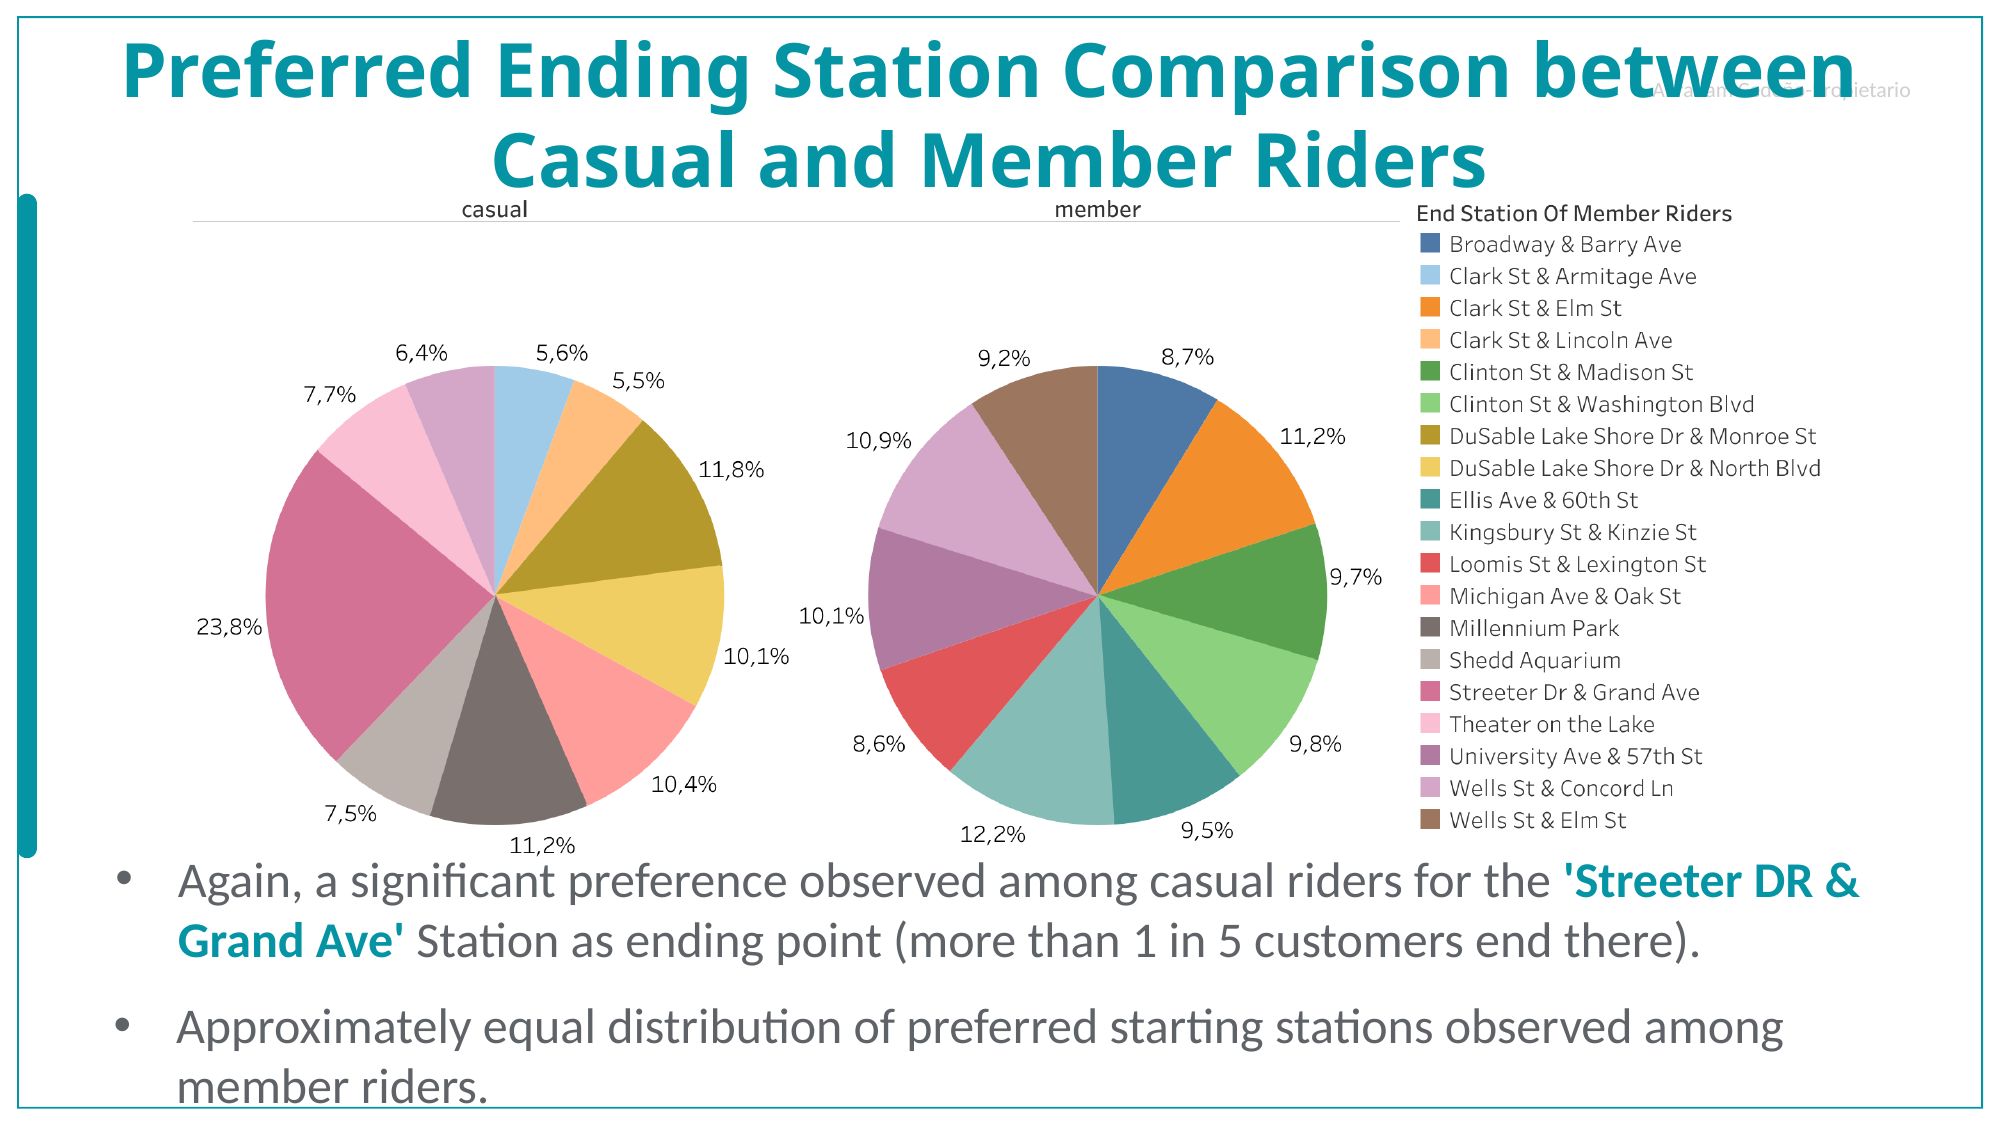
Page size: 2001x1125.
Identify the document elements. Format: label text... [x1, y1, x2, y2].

text_box Again, a significant preference observed among casual riders for the 'Streeter DR & Grand Ave' Station as ending point (more than 1 in 5 customers end there). [100, 839, 1920, 975]
picture [193, 193, 1827, 859]
text_box [17, 193, 37, 859]
text_box [16, 630, 98, 1109]
text_box Preferred Ending Station Comparison between Casual and Member Riders [0, 2, 2000, 630]
text_box [1862, 630, 1984, 1109]
text_box Approximately equal distribution of preferred starting stations observed among member riders. [98, 986, 1862, 1122]
